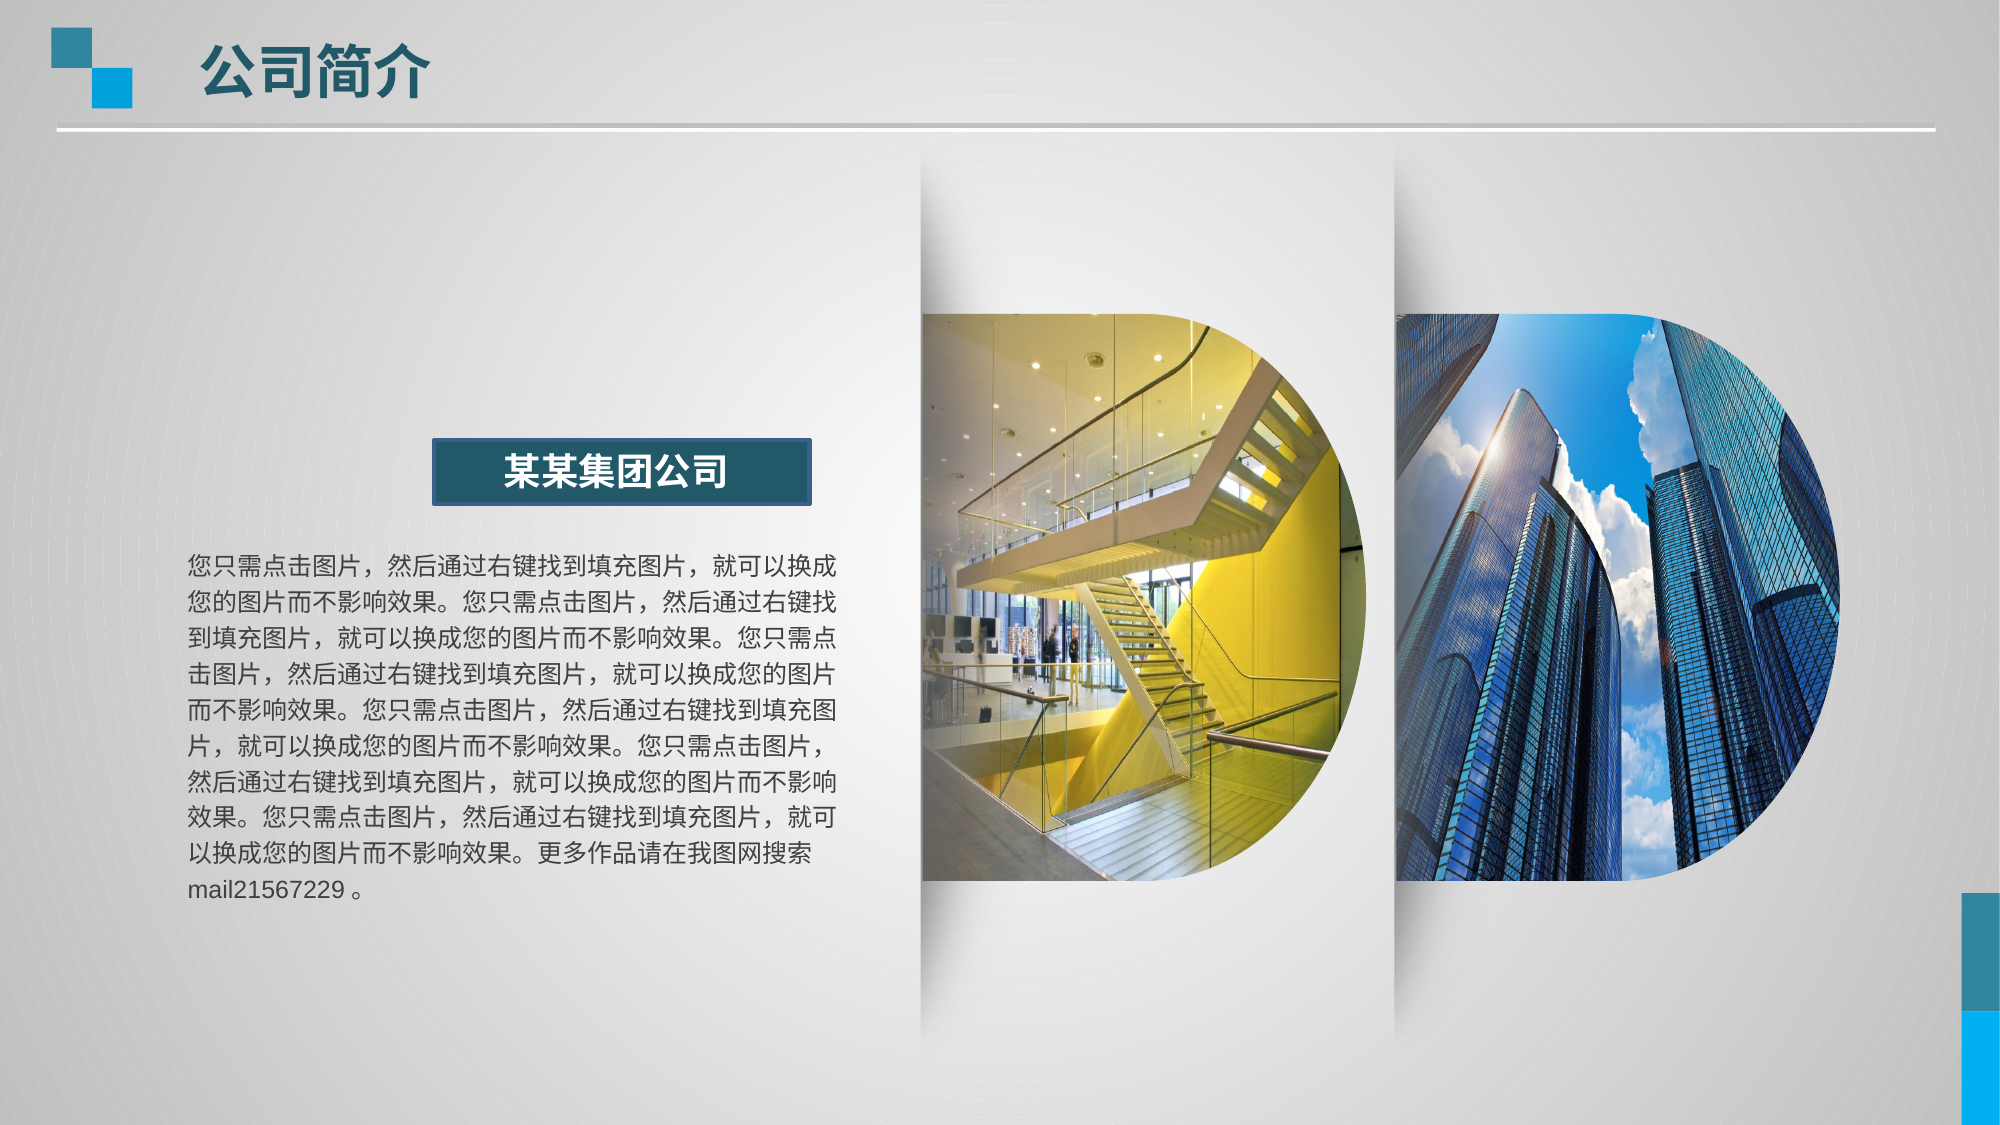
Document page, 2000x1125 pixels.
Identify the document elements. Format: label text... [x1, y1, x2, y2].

text_box 公司简介 [184, 27, 516, 113]
picture [520, 528, 1932, 667]
text_box [1532, 675, 1834, 884]
text_box [1058, 676, 1360, 884]
text_box [1058, 311, 1361, 526]
text_box [1532, 311, 1835, 527]
text_box 您只需点击图片，然后通过右键找到填充图片，就可以换成您的图片而不影响效果。您只需点击图片，然后通过右键找到填充图片，就可以换成您的图片而不影响效果。您只需点击图片，然后通过右键找到填充图片，就可以换成您的图片而不影响效果。您只需点击图片，然后通过右键找到填充图片，就可以换成您的图片而不影响效果。您只需点击图片，然后通过右键找到填充图片，就可以换成您的图片而不影响效果。您只需点击图片，然后通过右键找到填充图片，就可以换成您的图片而不影响效果。更多作品请在我图网搜索mail21567229。 [173, 537, 870, 983]
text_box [433, 439, 810, 505]
